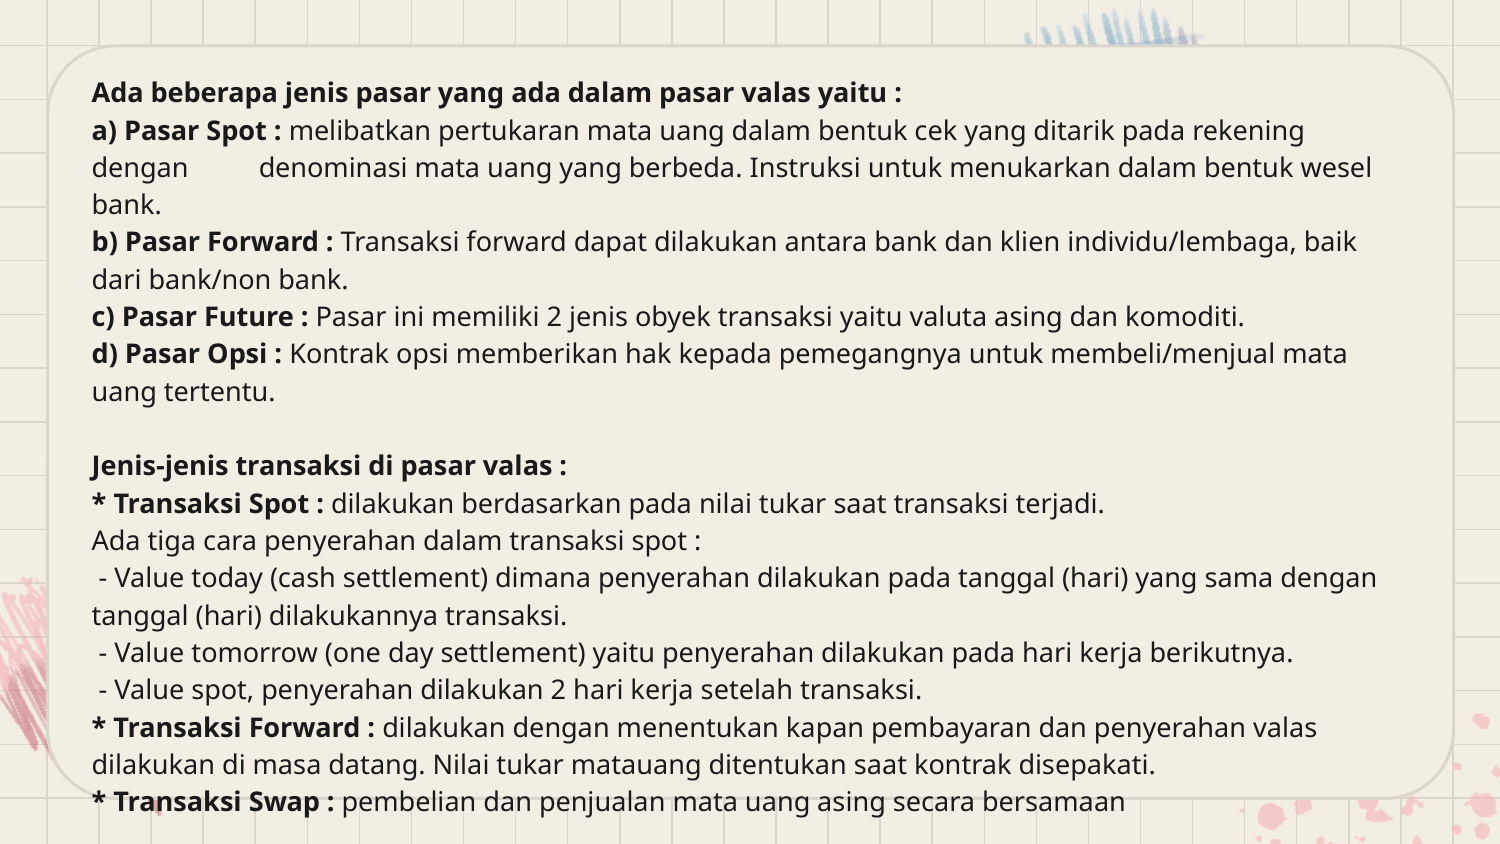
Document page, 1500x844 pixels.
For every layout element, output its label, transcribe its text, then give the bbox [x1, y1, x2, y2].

subtitle Ada beberapa jenis pasar yang ada dalam pasar valas yaitu : a) Pasar Spot : melibatkan pertukaran mata uang dalam bentuk cek yang ditarik pada rekening dengan denominasi mata uang yang berbeda. Instruksi untuk menukarkan dalam bentuk wesel bank. b) Pasar Forward : Transaksi forward dapat dilakukan antara bank dan klien individu/lembaga, baik dari bank/non bank. c) Pasar Future : Pasar ini memiliki 2 jenis obyek transaksi yaitu valuta asing dan komoditi. d) Pasar Opsi : Kontrak opsi memberikan hak kepada pemegangnya untuk membeli/menjual mata uang tertentu. Jenis-jenis transaksi di pasar valas : * Transaksi Spot : dilakukan berdasarkan pada nilai tukar saat transaksi terjadi. Ada tiga cara penyerahan dalam transaksi spot : - Value today (cash settlement) dimana penyerahan dilakukan pada tanggal (hari) yang sama dengan tanggal (hari) dilakukannya transaksi. - Value tomorrow (one day settlement) yaitu penyerahan dilakukan pada hari kerja berikutnya. - Value spot, penyerahan dilakukan 2 hari kerja setelah transaksi. * Transaksi Forward : dilakukan dengan menentukan kapan pembayaran dan penyerahan valas dilakukan di masa datang. Nilai tukar matauang ditentukan saat kontrak disepakati. * Transaksi Swap : pembelian dan penjualan mata uang asing secara bersamaan [76, 55, 1412, 844]
